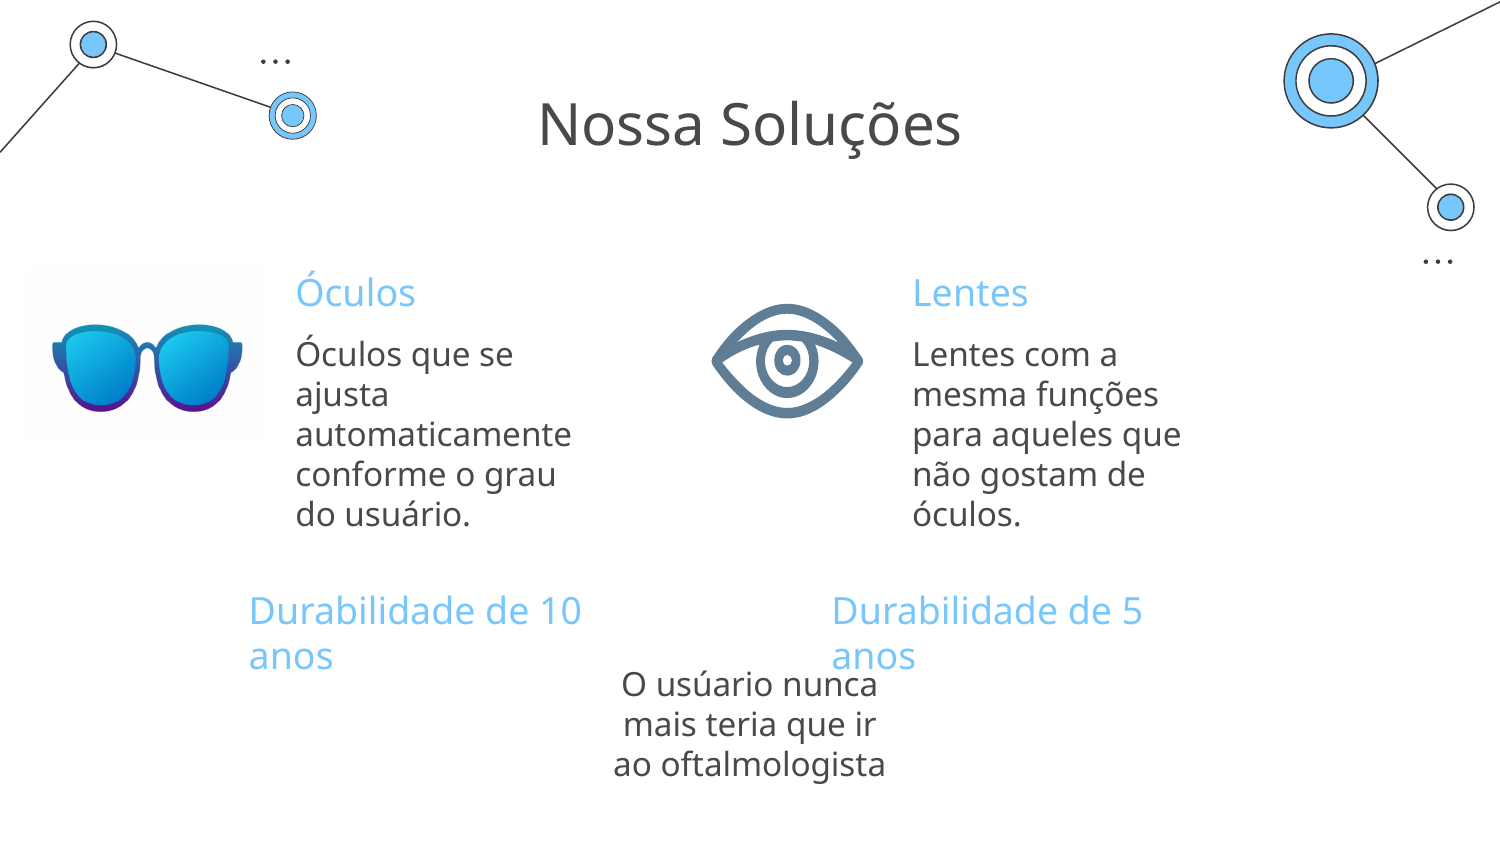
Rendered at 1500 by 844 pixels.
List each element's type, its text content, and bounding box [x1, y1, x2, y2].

subtitle O usúario nunca mais teria que ir ao oftalmologista [590, 648, 910, 773]
text_box Durabilidade de 5 anos [816, 572, 1230, 635]
picture [24, 265, 267, 443]
subtitle Óculos [280, 253, 600, 316]
title Nossa Soluções [257, 72, 1243, 171]
subtitle Lentes com a mesma funções para aqueles que não gostam de óculos. [896, 318, 1217, 443]
subtitle Durabilidade de 10 anos [233, 572, 647, 635]
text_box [711, 303, 864, 419]
subtitle Lentes [896, 253, 1217, 316]
subtitle Óculos que se ajusta automaticamente conforme o grau do usuário. [280, 318, 600, 495]
